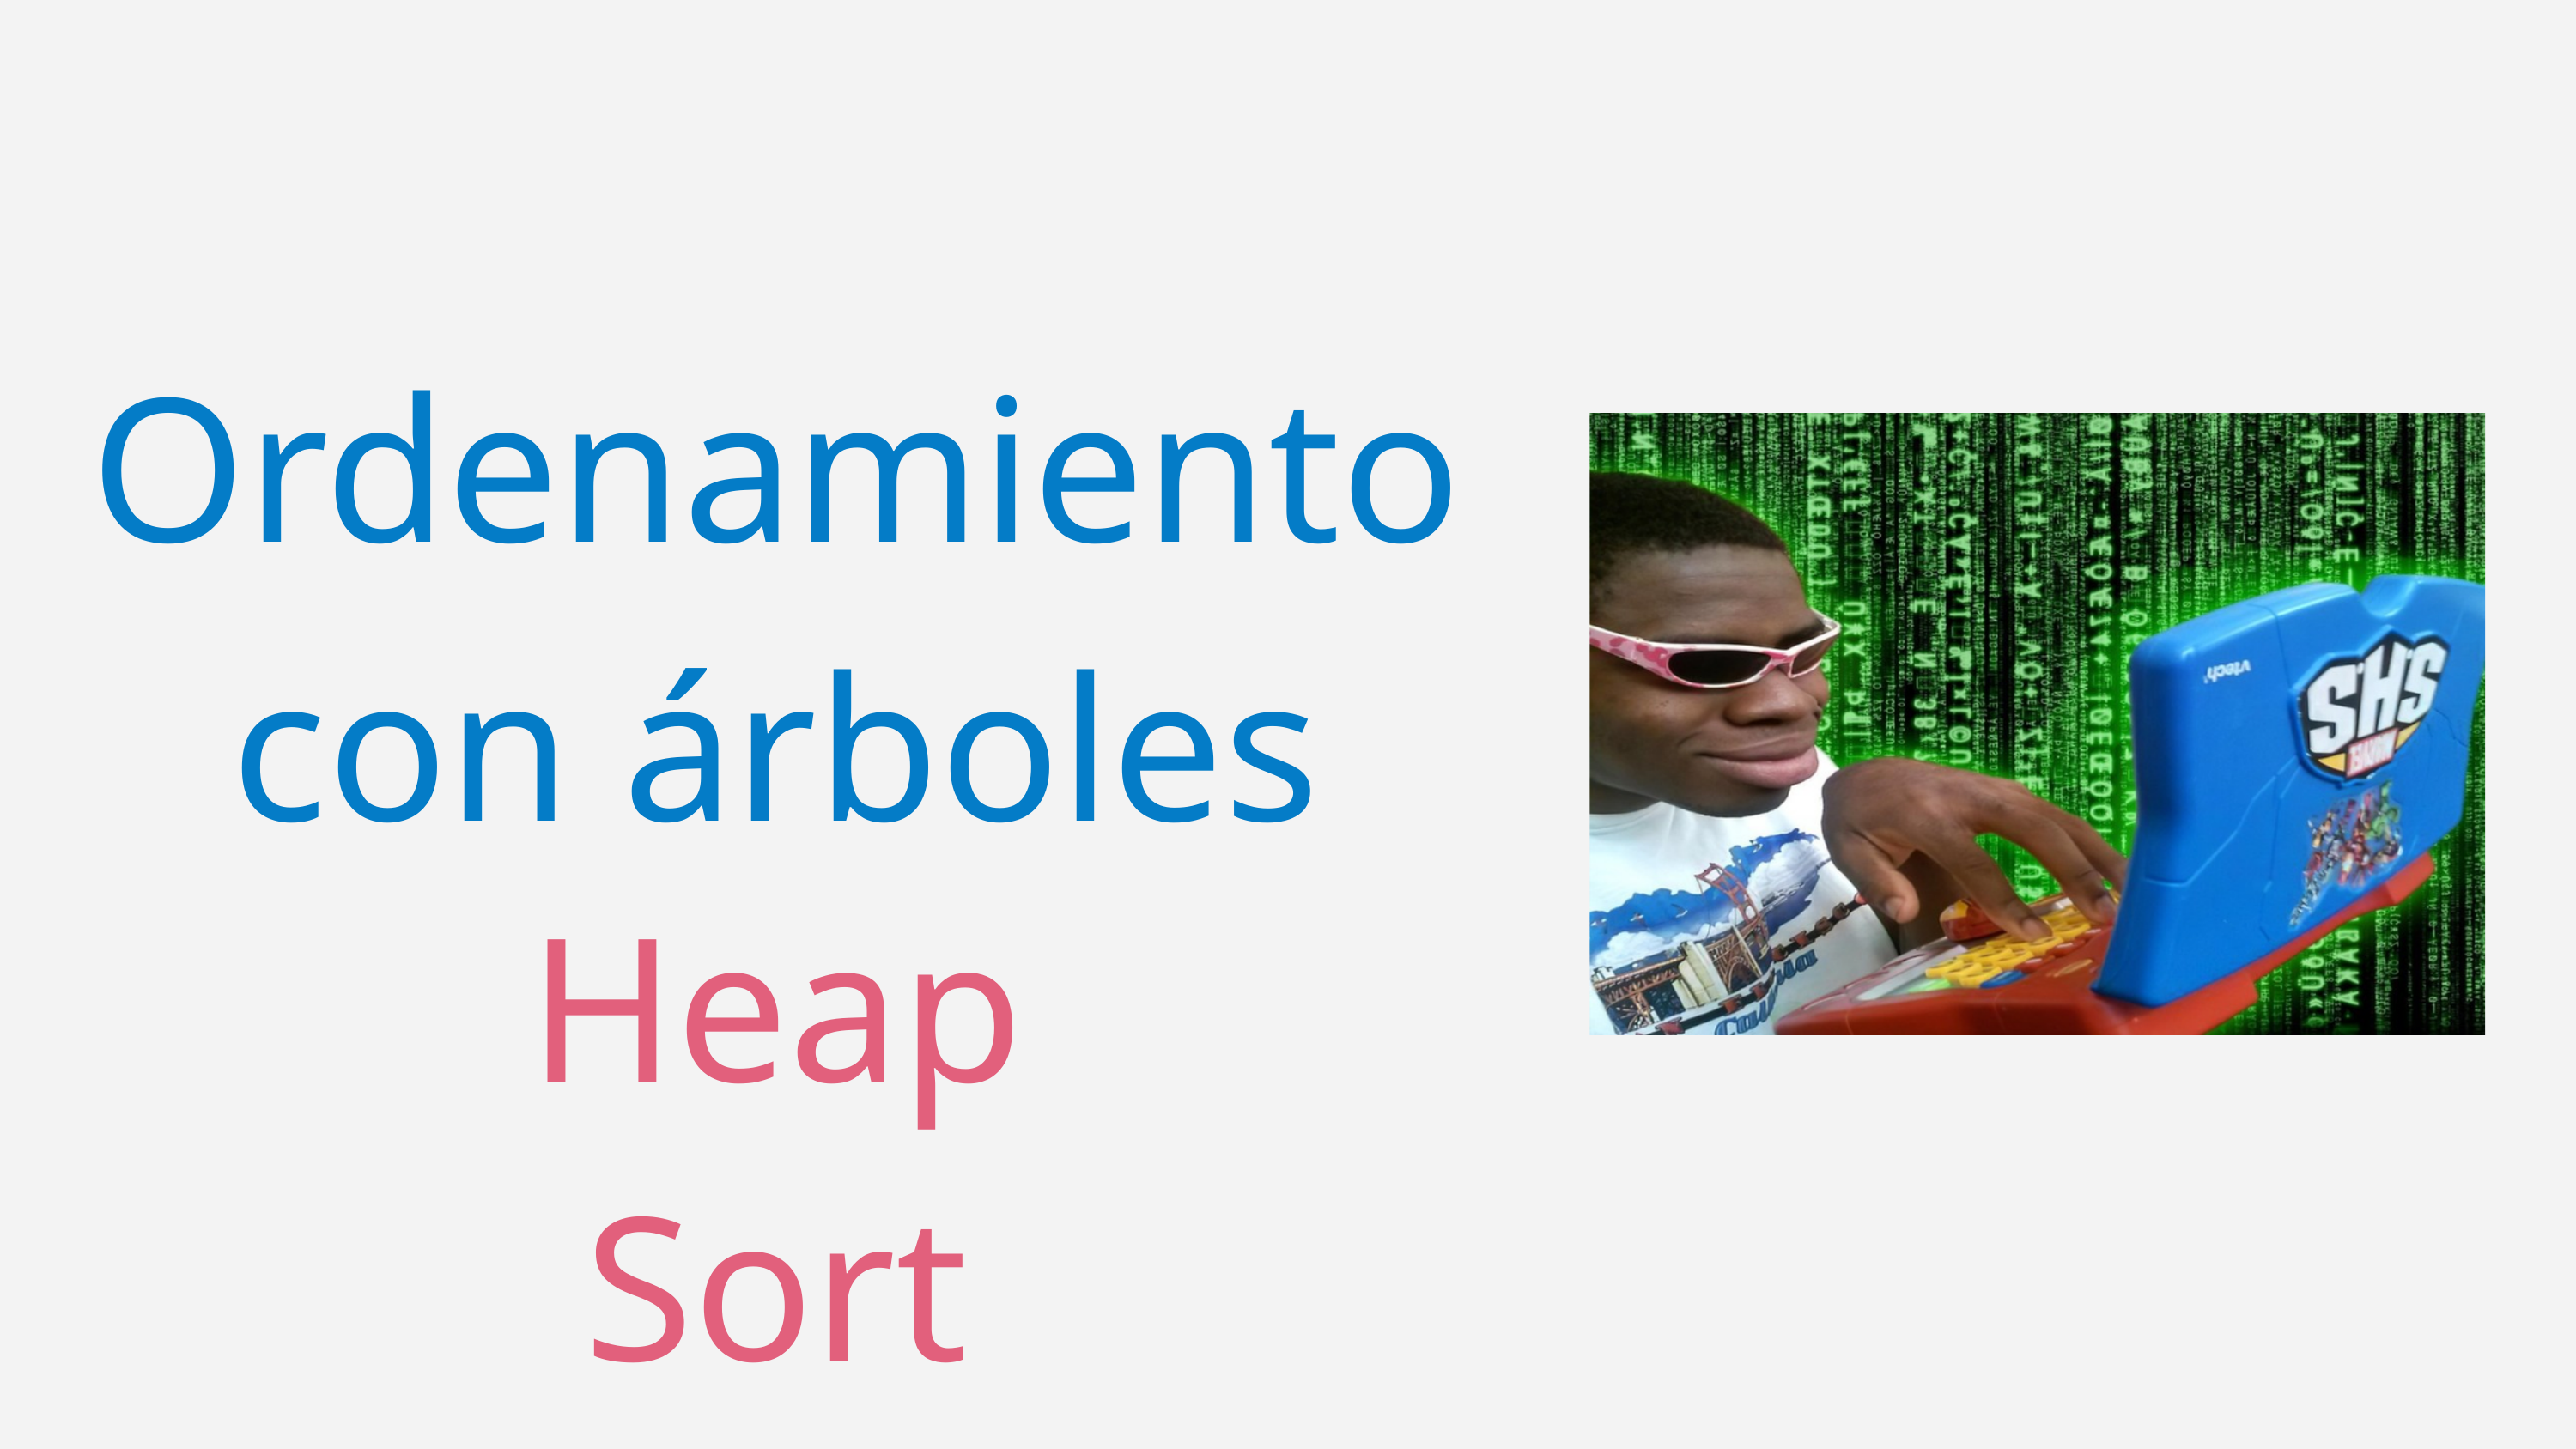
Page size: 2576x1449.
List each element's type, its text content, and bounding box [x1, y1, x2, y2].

text_box [1589, 413, 2486, 1035]
text_box Heap Sort [345, 861, 1206, 1402]
text_box Ordenamiento con árboles [0, 302, 1552, 861]
